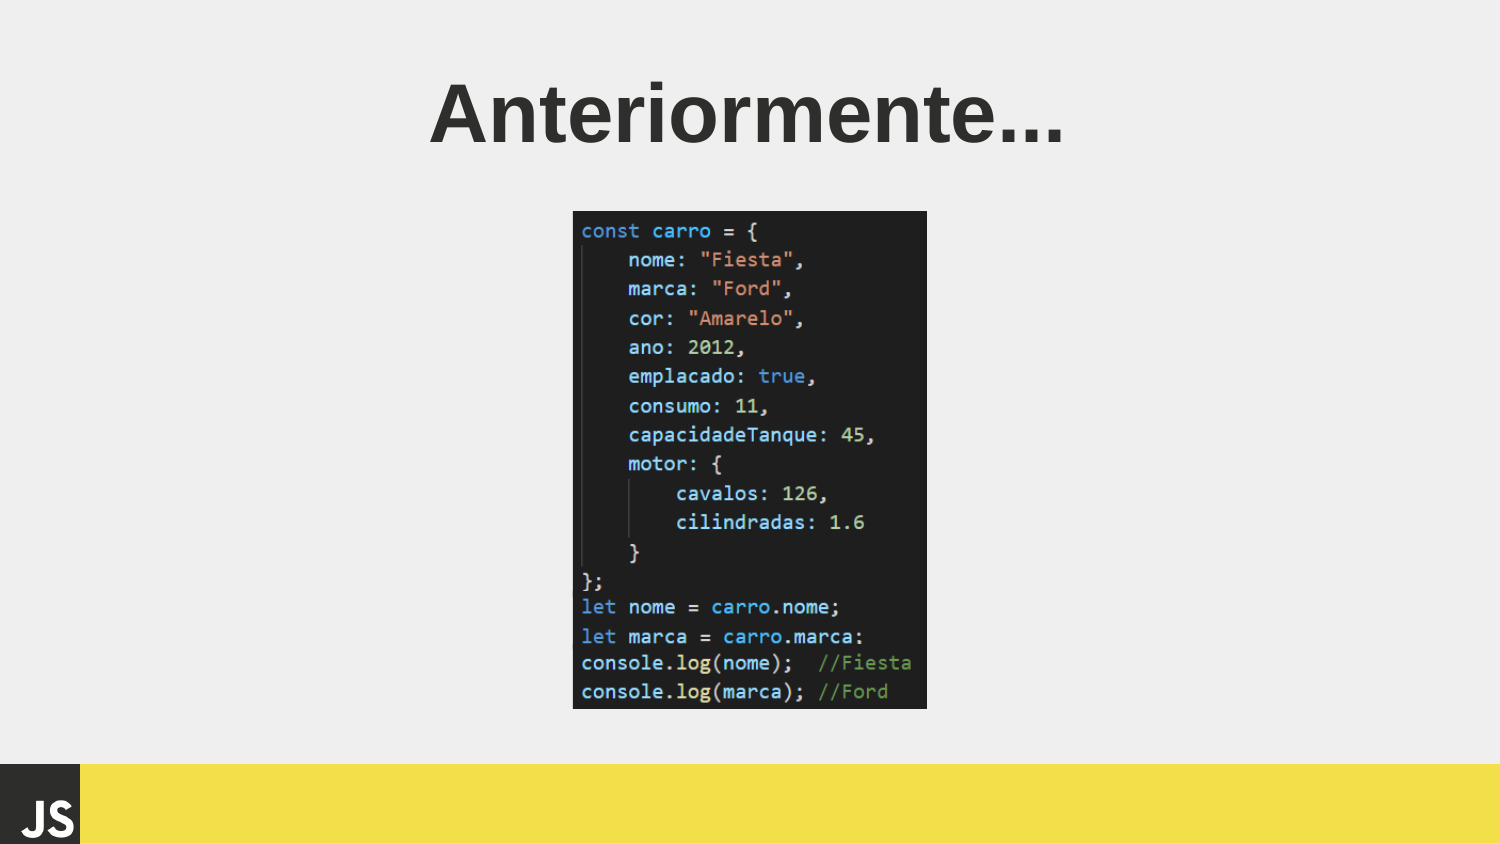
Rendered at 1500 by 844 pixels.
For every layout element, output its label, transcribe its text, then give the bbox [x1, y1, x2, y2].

text_box [80, 764, 1500, 844]
text_box Anteriormente... [88, 63, 1408, 212]
picture [0, 763, 80, 844]
picture [572, 211, 928, 709]
